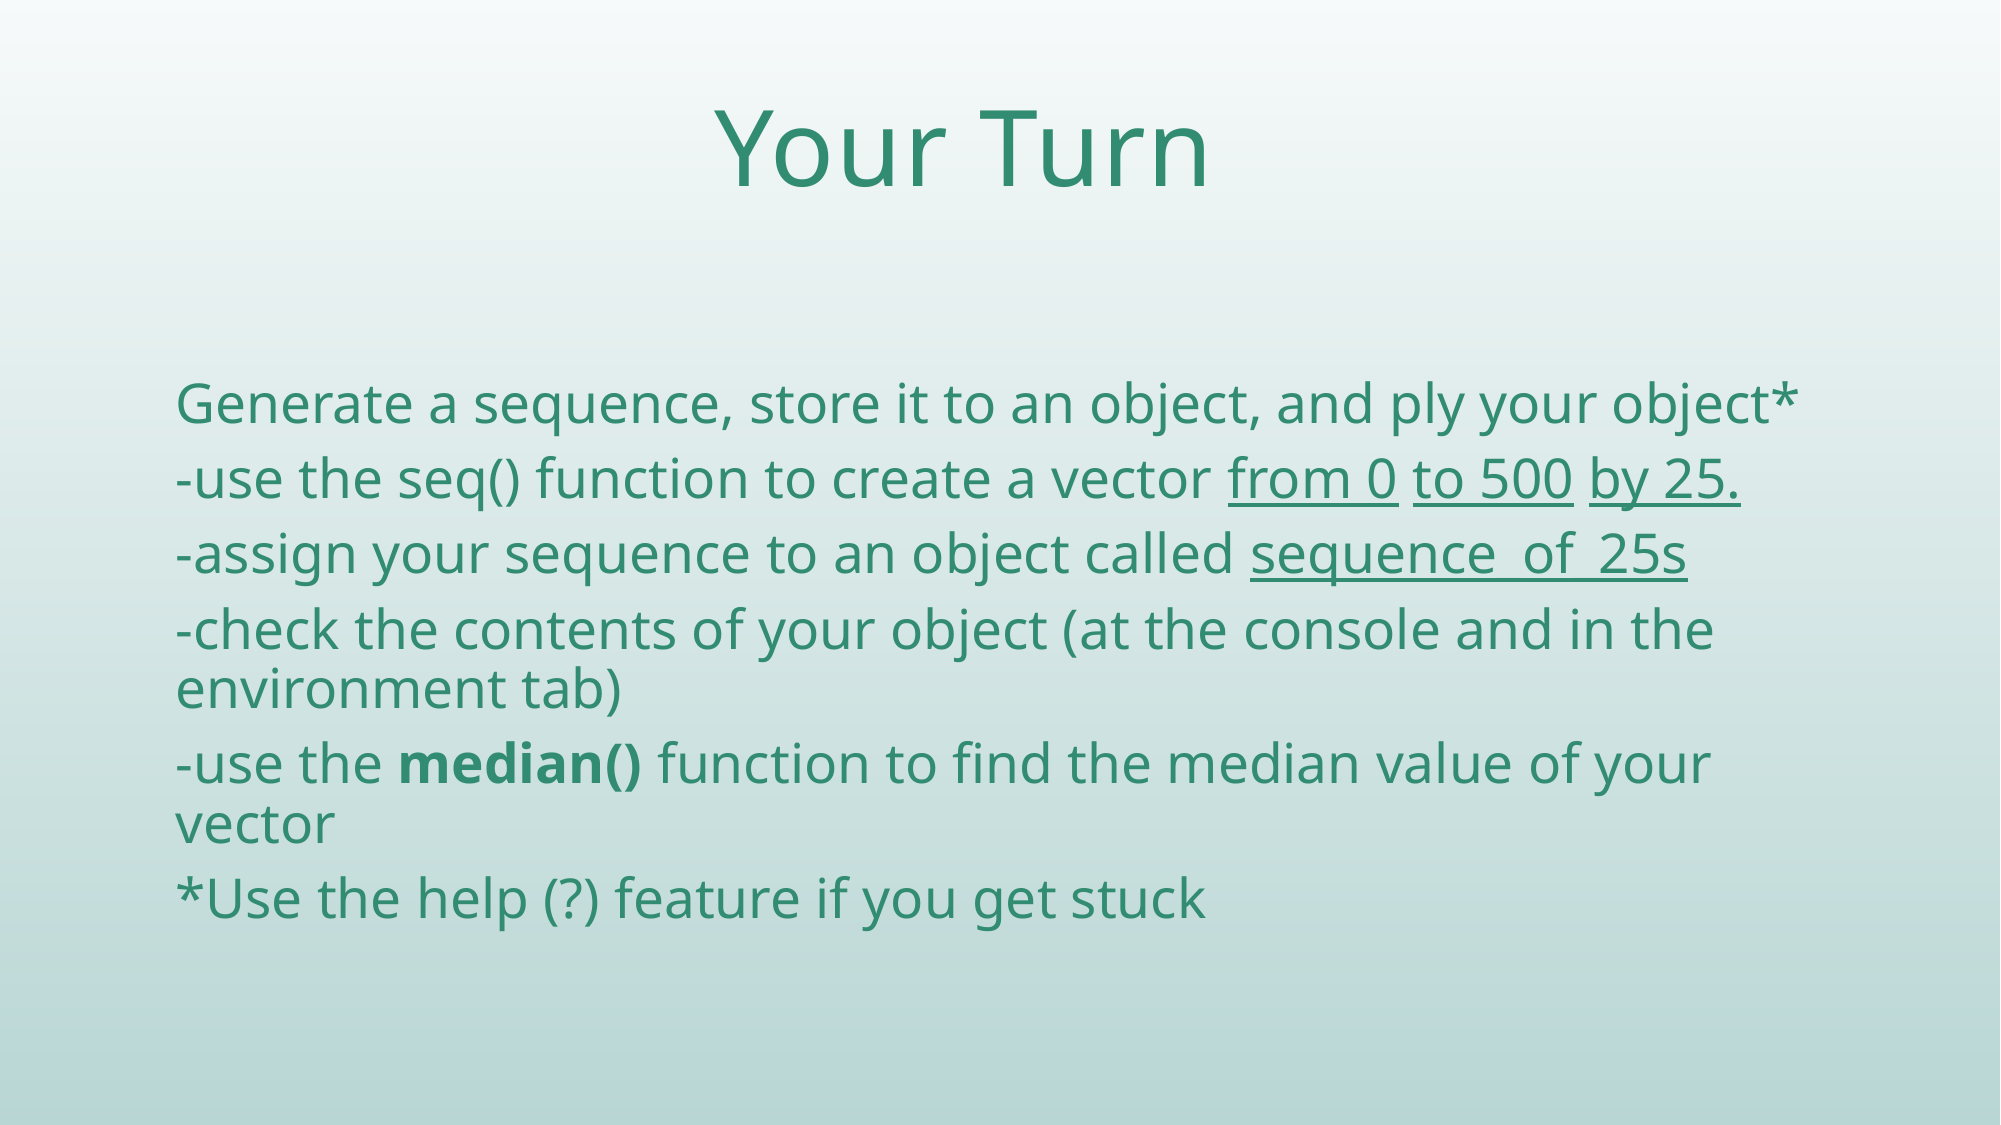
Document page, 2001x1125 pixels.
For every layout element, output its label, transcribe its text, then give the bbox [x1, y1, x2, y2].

title Your Turn [168, 96, 1763, 342]
list Generate a sequence, store it to an object, and ply your object* -use the seq() function to create a vector from 0 to 500 by 25. -assign your sequence to an object called sequence_of_25s -check the contents of your object (at the console and in the environment tab) -use the median() function to find the median value of your vector *Use the help (?) feature if you get stuck [168, 368, 1831, 980]
